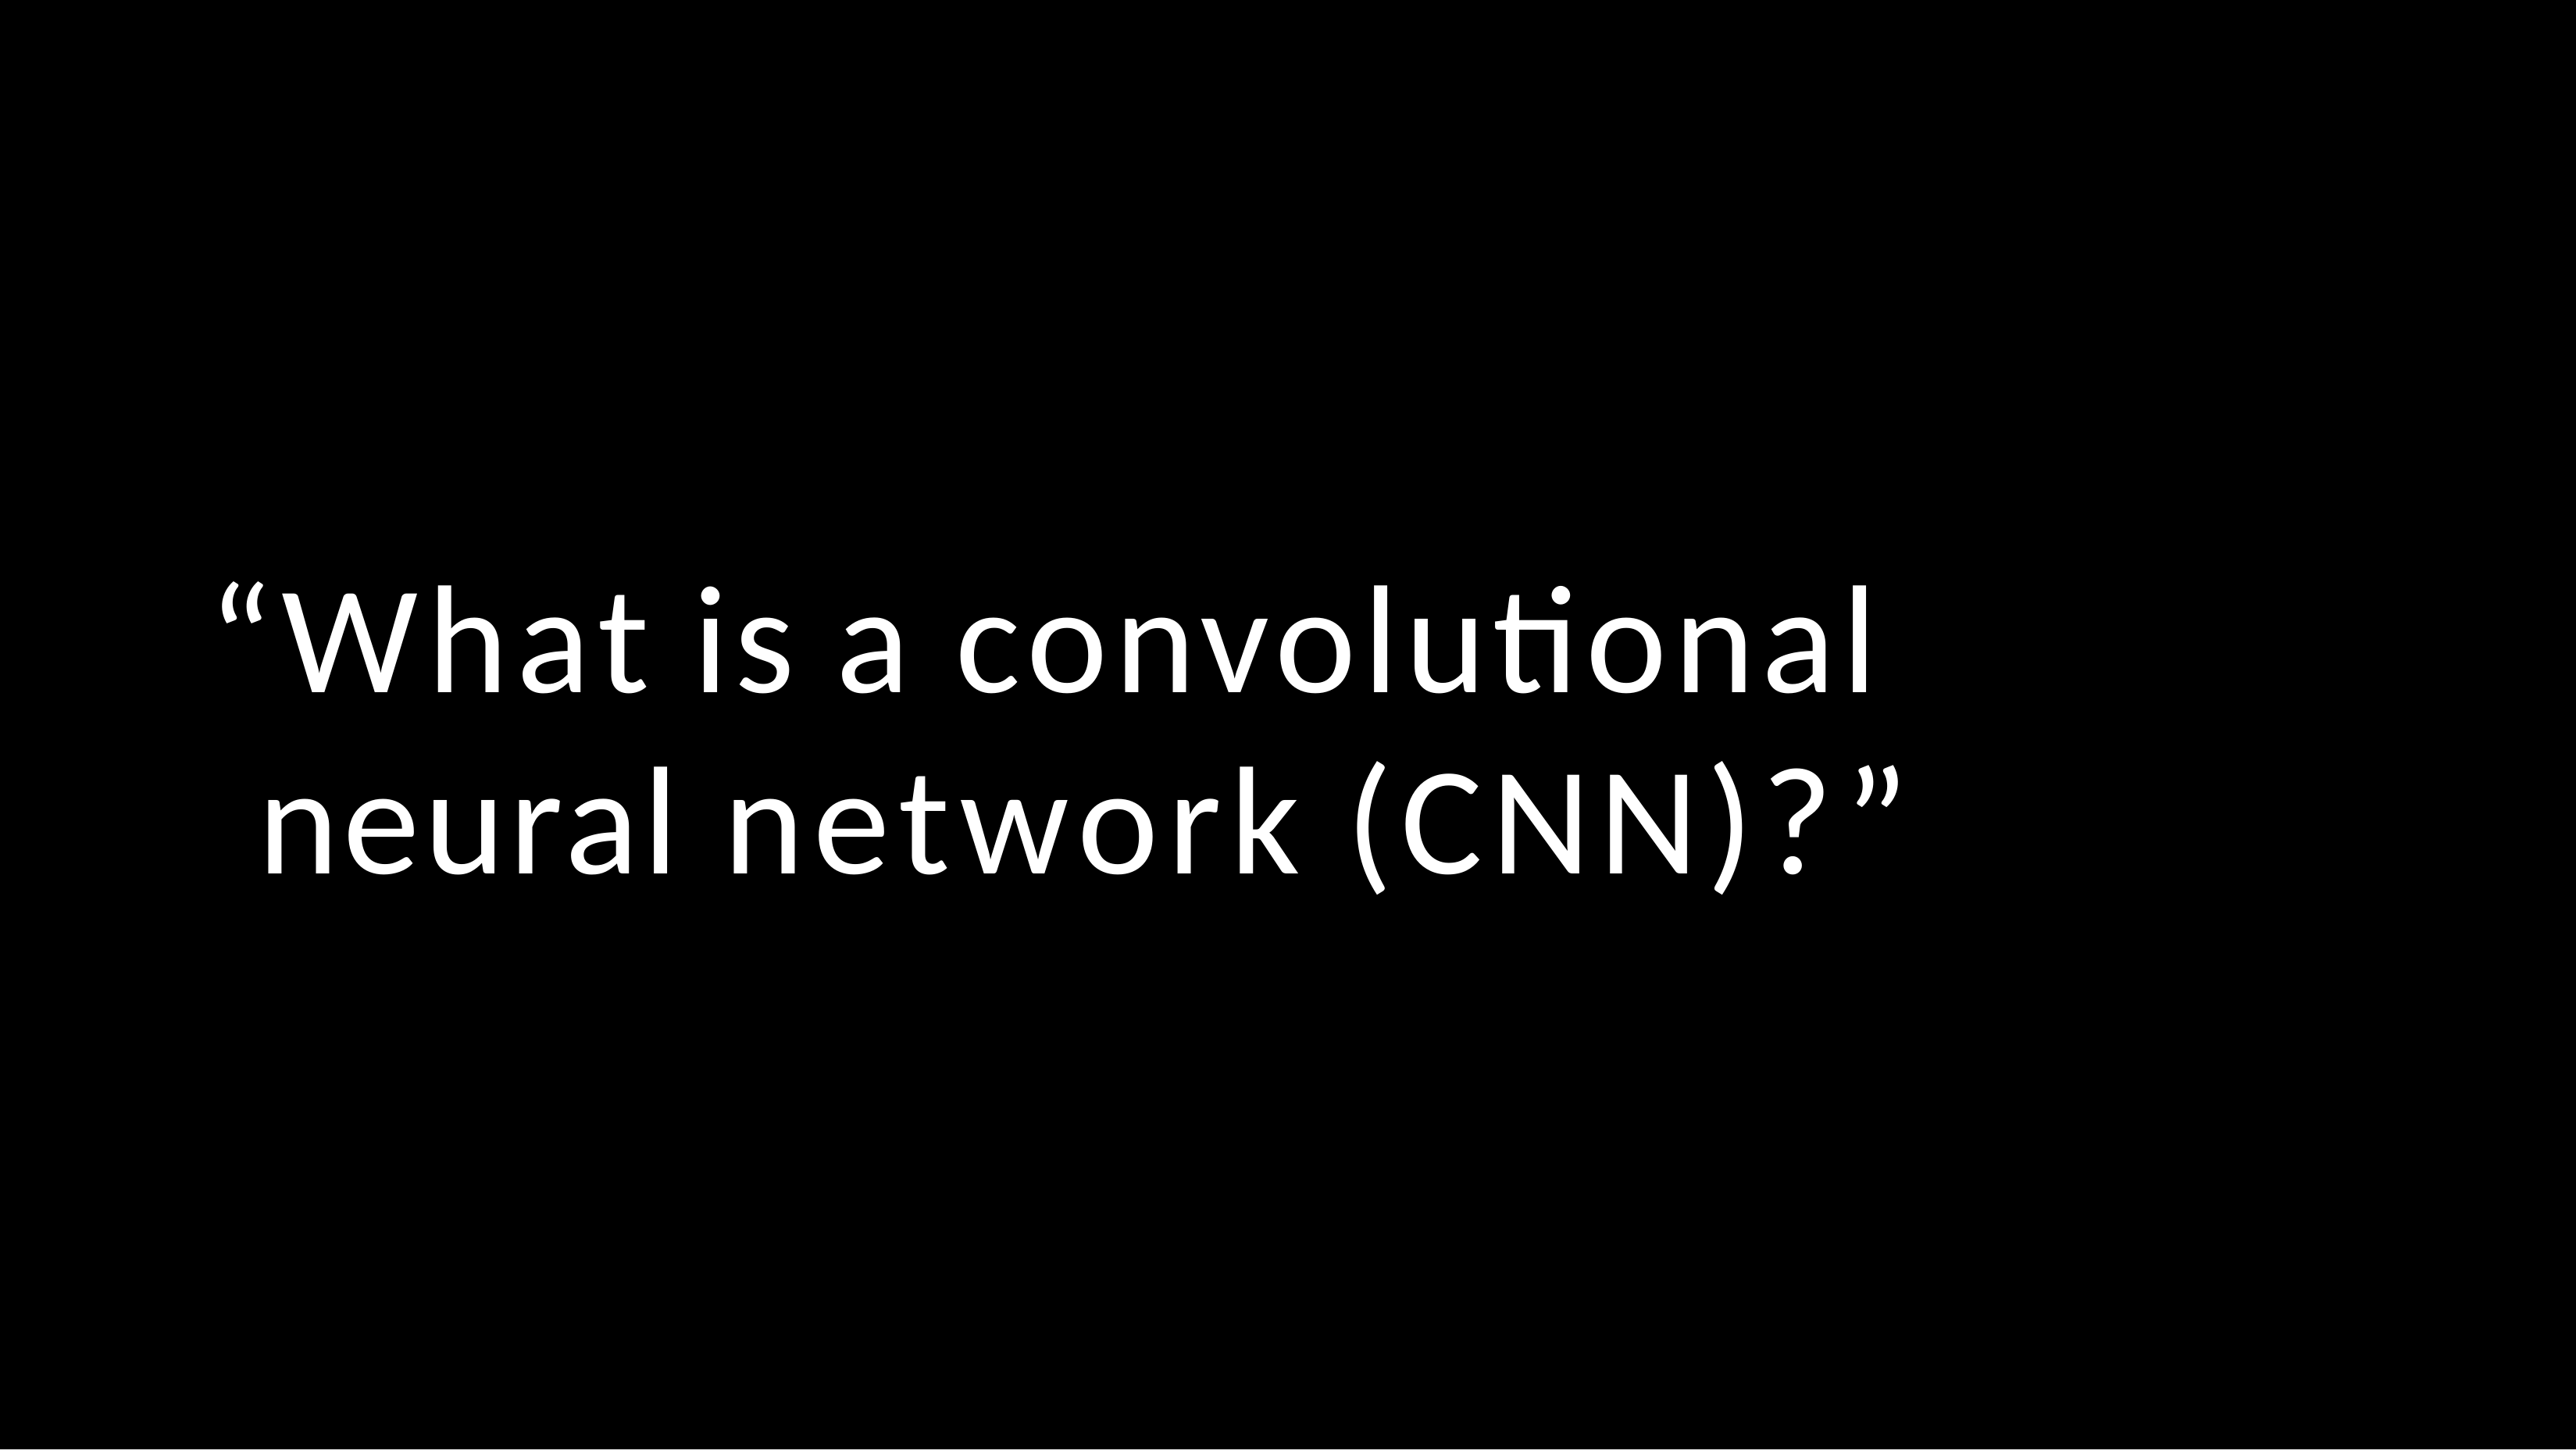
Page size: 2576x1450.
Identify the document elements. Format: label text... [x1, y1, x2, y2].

title “What is a convolutional neural network (CNN)?” [206, 534, 2344, 905]
